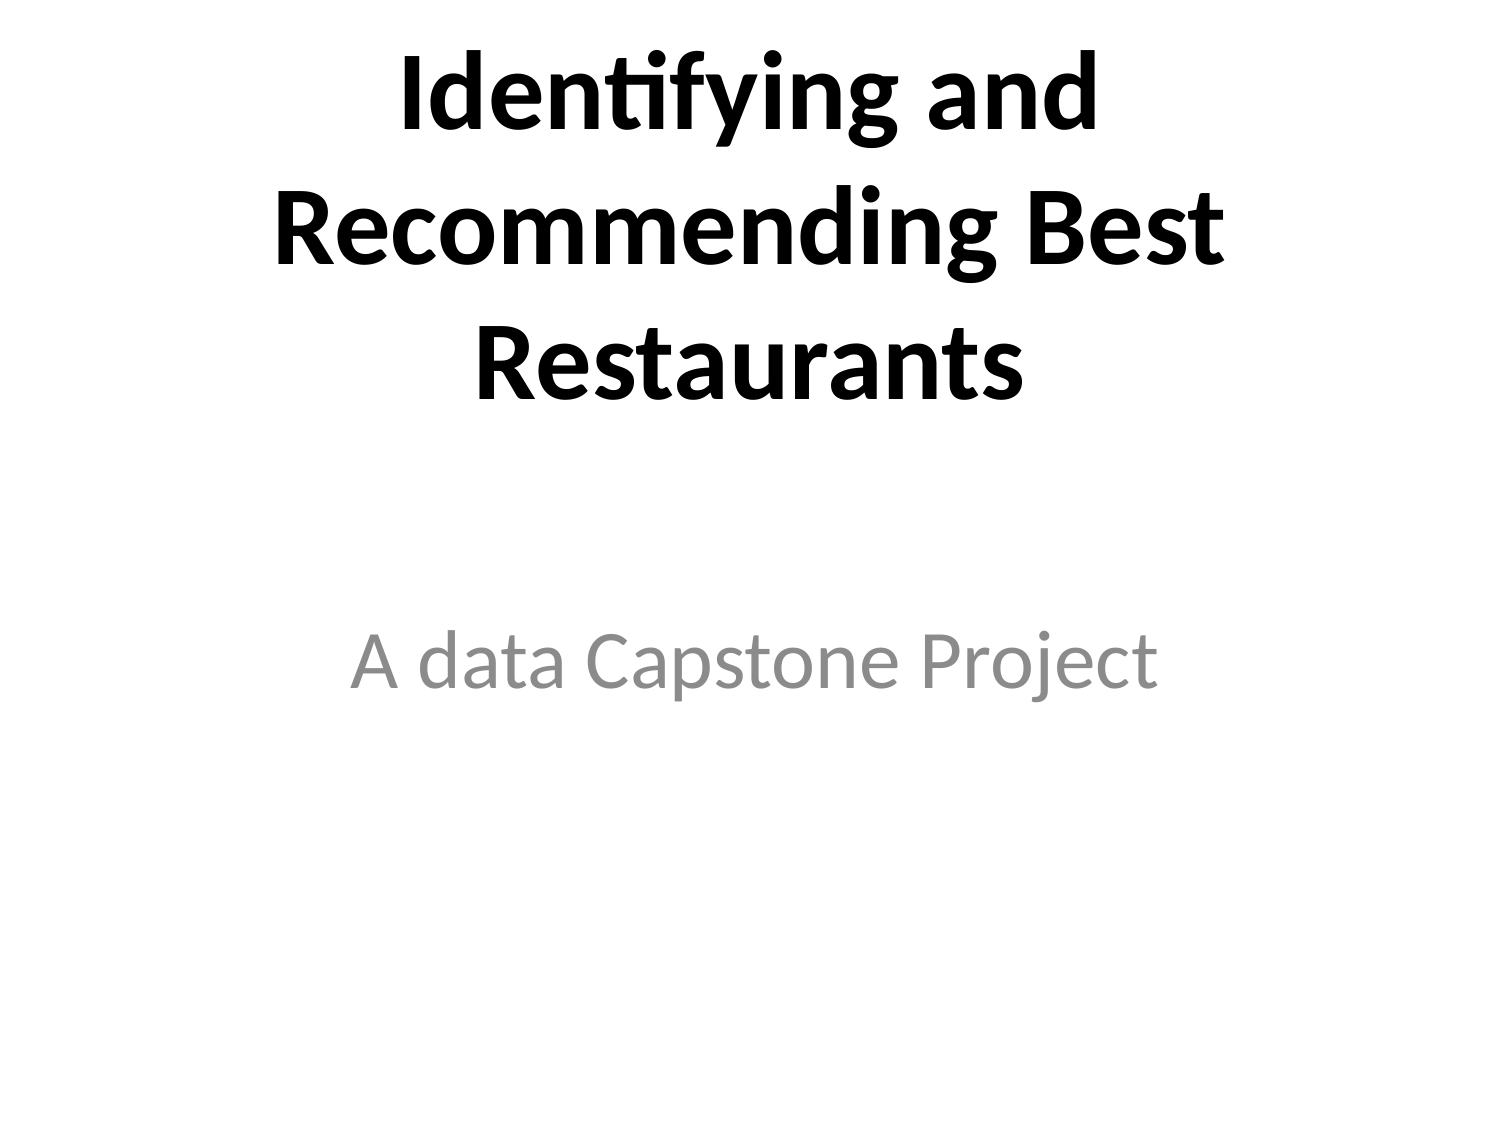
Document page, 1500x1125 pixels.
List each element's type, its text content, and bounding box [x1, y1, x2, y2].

title Identifying and Recommending Best Restaurants [112, 54, 1388, 386]
subtitle A data Capstone Project [230, 597, 1281, 1020]
